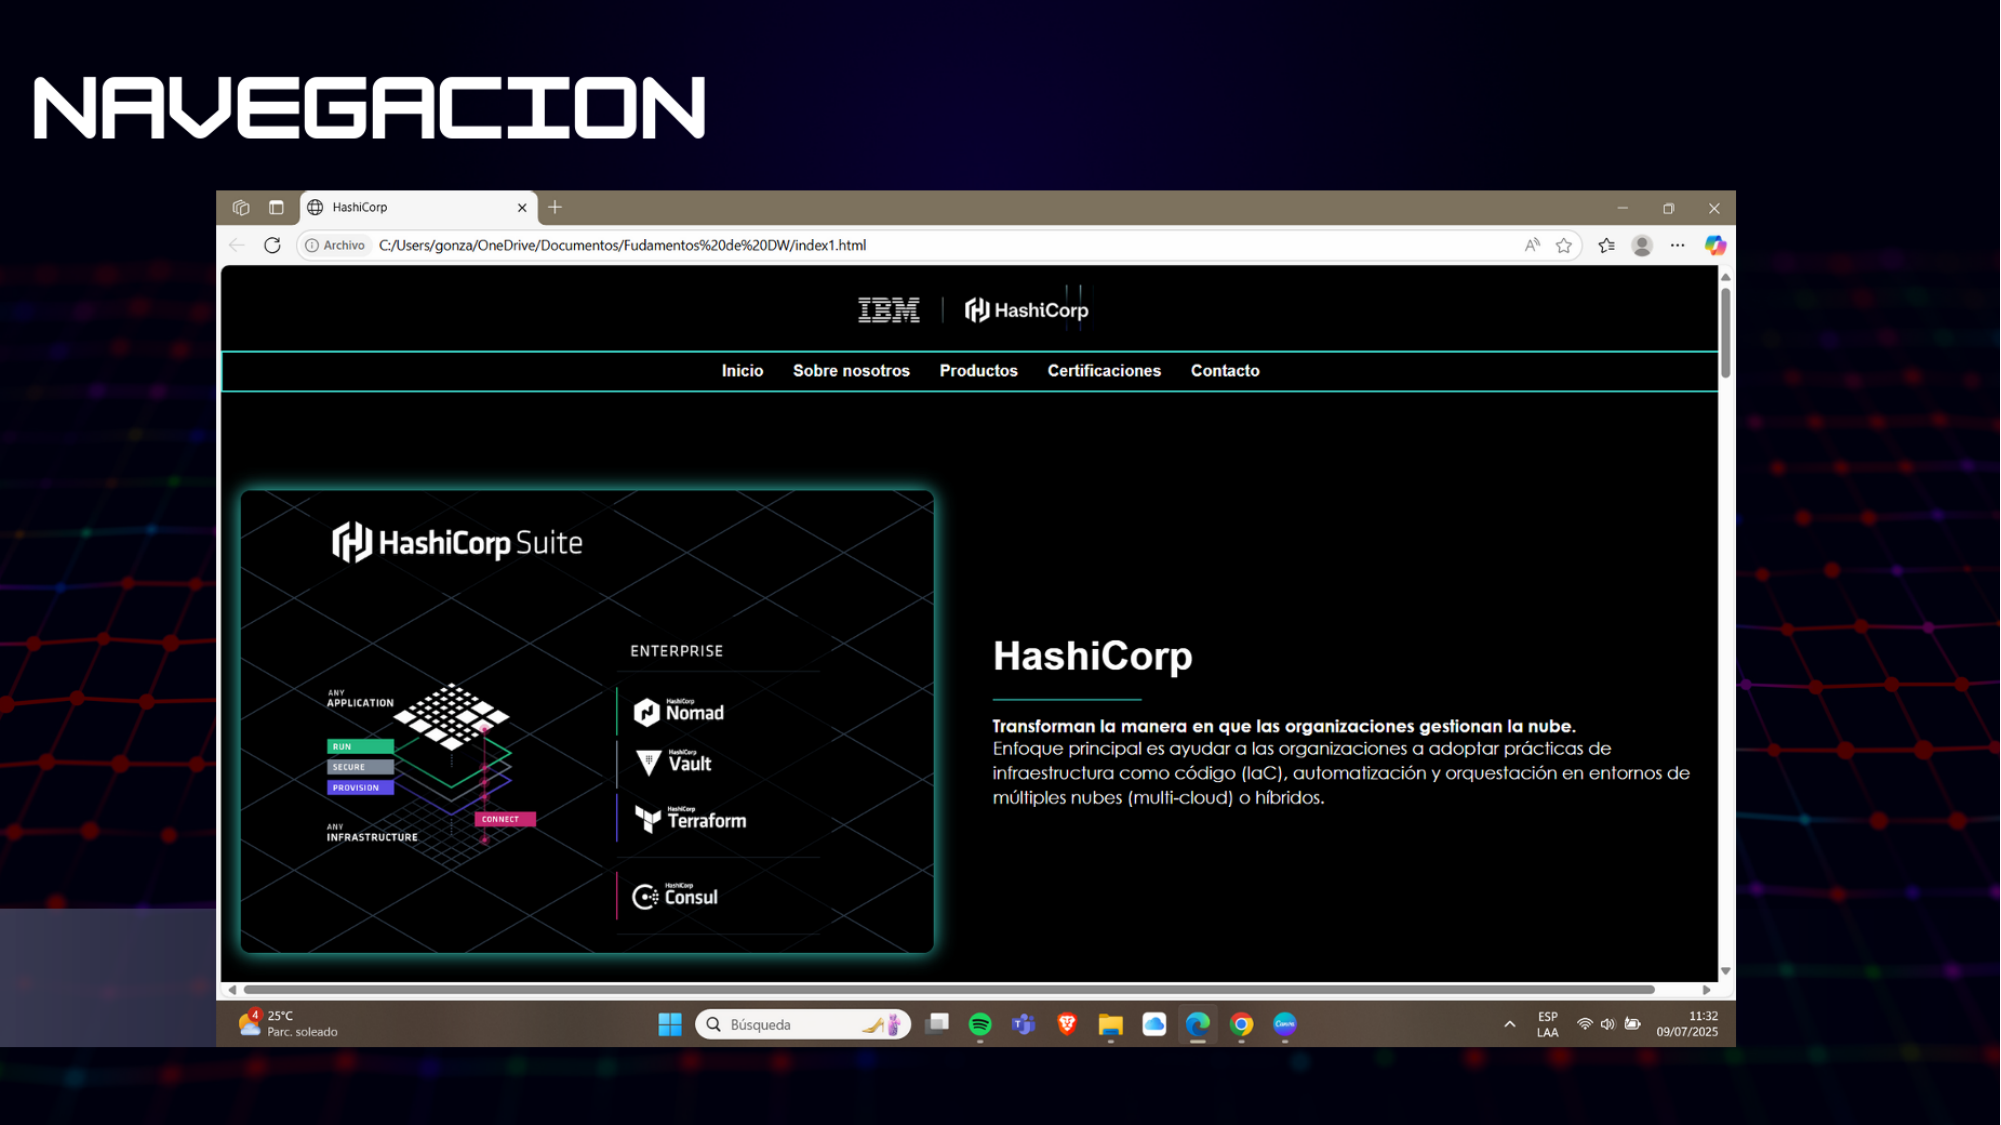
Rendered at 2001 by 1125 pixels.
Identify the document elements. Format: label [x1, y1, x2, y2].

list [0, 0, 2000, 1125]
